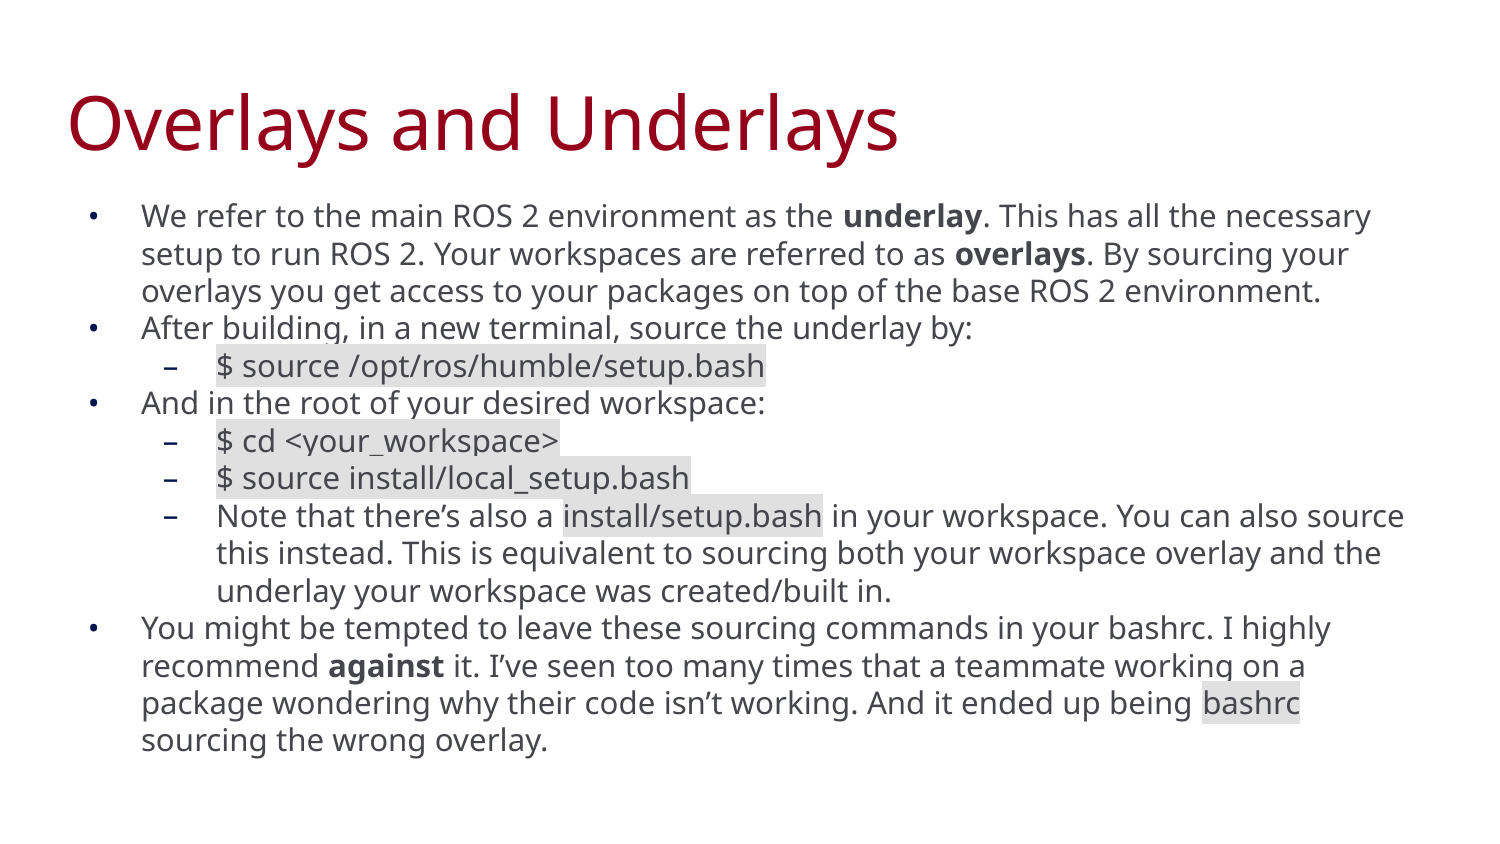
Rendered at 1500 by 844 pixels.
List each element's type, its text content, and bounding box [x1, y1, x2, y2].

text_box Overlays and Underlays [51, 72, 1449, 167]
text_box We refer to the main ROS 2 environment as the underlay. This has all the necessary setup to run ROS 2. Your workspaces are referred to as overlays. By sourcing your overlays you get access to your packages on top of the base ROS 2 environment. After building, in a new terminal, source the underlay by: $ source /opt/ros/humble/setup.bash And in the root of your desired workspace: $ cd <your_workspace> $ source install/local_setup.bash Note that there’s also a install/setup.bash in your workspace. You can also source this instead. This is equivalent to sourcing both your workspace overlay and the underlay your workspace was created/built in. You might be tempted to leave these sourcing commands in your bashrc. I highly recommend against it. I’ve seen too many times that a teammate working on a package wondering why their code isn’t working. And it ended up being bashrc sourcing the wrong overlay. [51, 188, 1449, 750]
